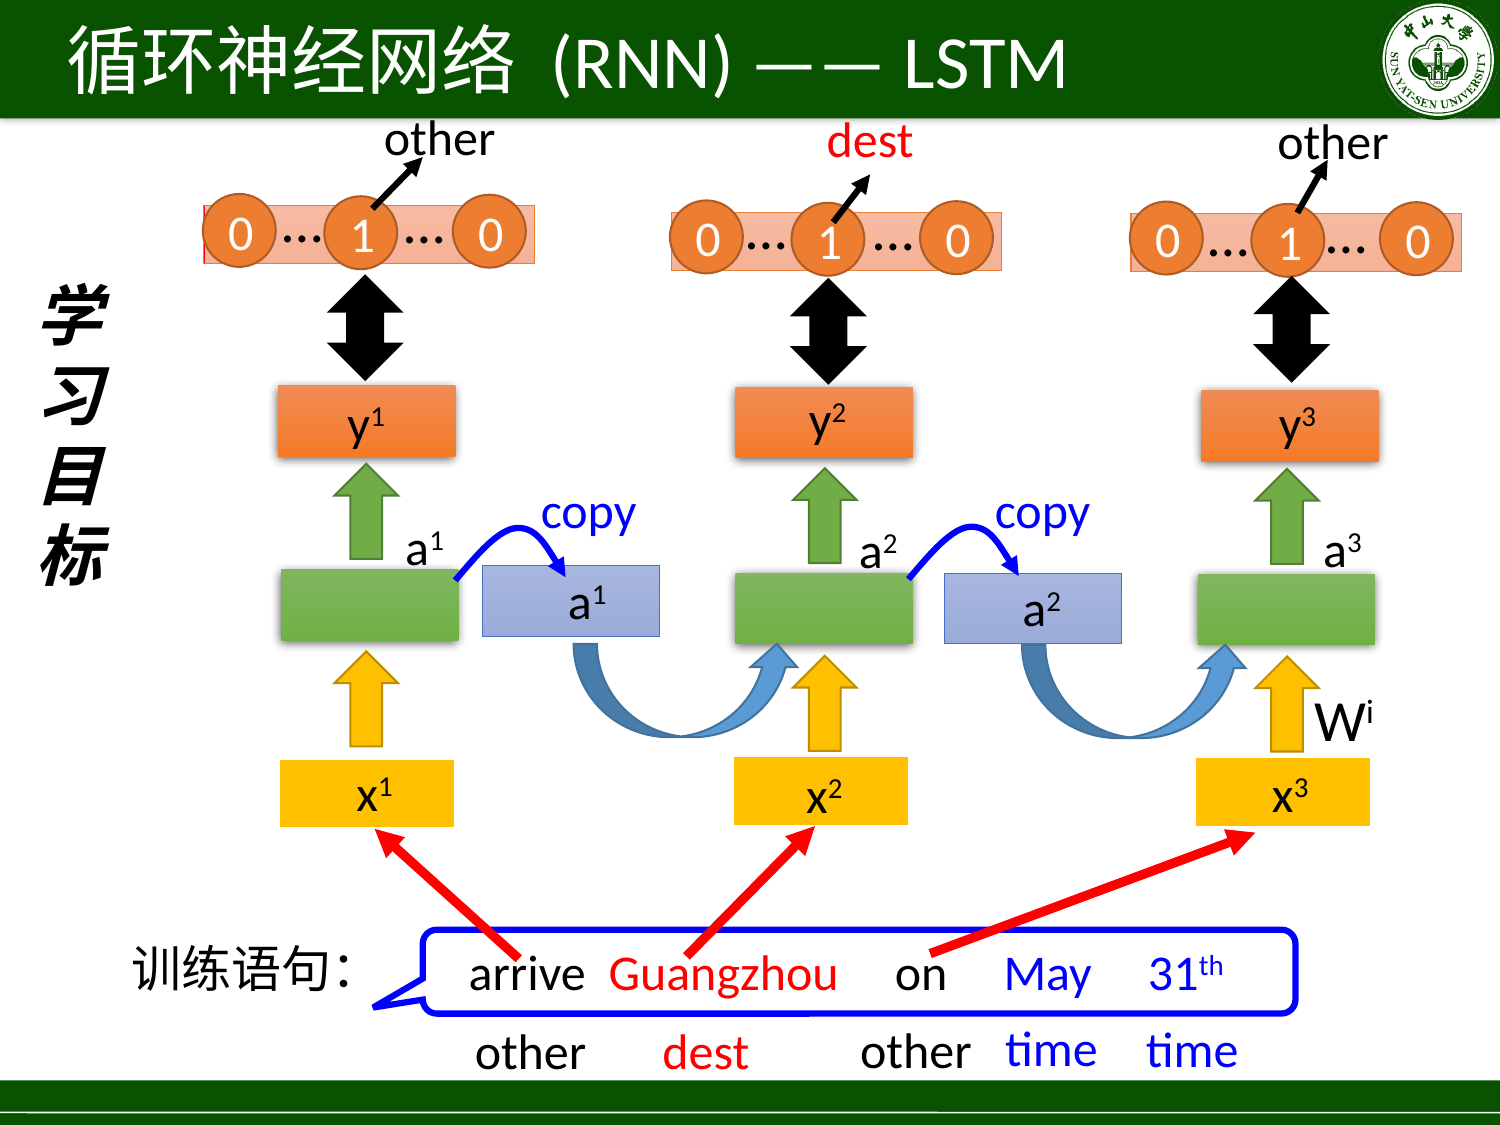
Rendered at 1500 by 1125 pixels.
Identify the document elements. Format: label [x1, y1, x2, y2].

text_box [735, 277, 913, 458]
text_box [20, 266, 126, 602]
text_box [0, 0, 1462, 383]
text_box [790, 654, 860, 752]
text_box [326, 274, 404, 382]
text_box [0, 754, 1500, 1125]
text_box [1201, 384, 1379, 462]
text_box [281, 462, 675, 641]
text_box [332, 649, 401, 748]
text_box [572, 466, 1390, 740]
text_box [1193, 654, 1397, 830]
picture [1378, 0, 1498, 120]
text_box [278, 383, 456, 459]
